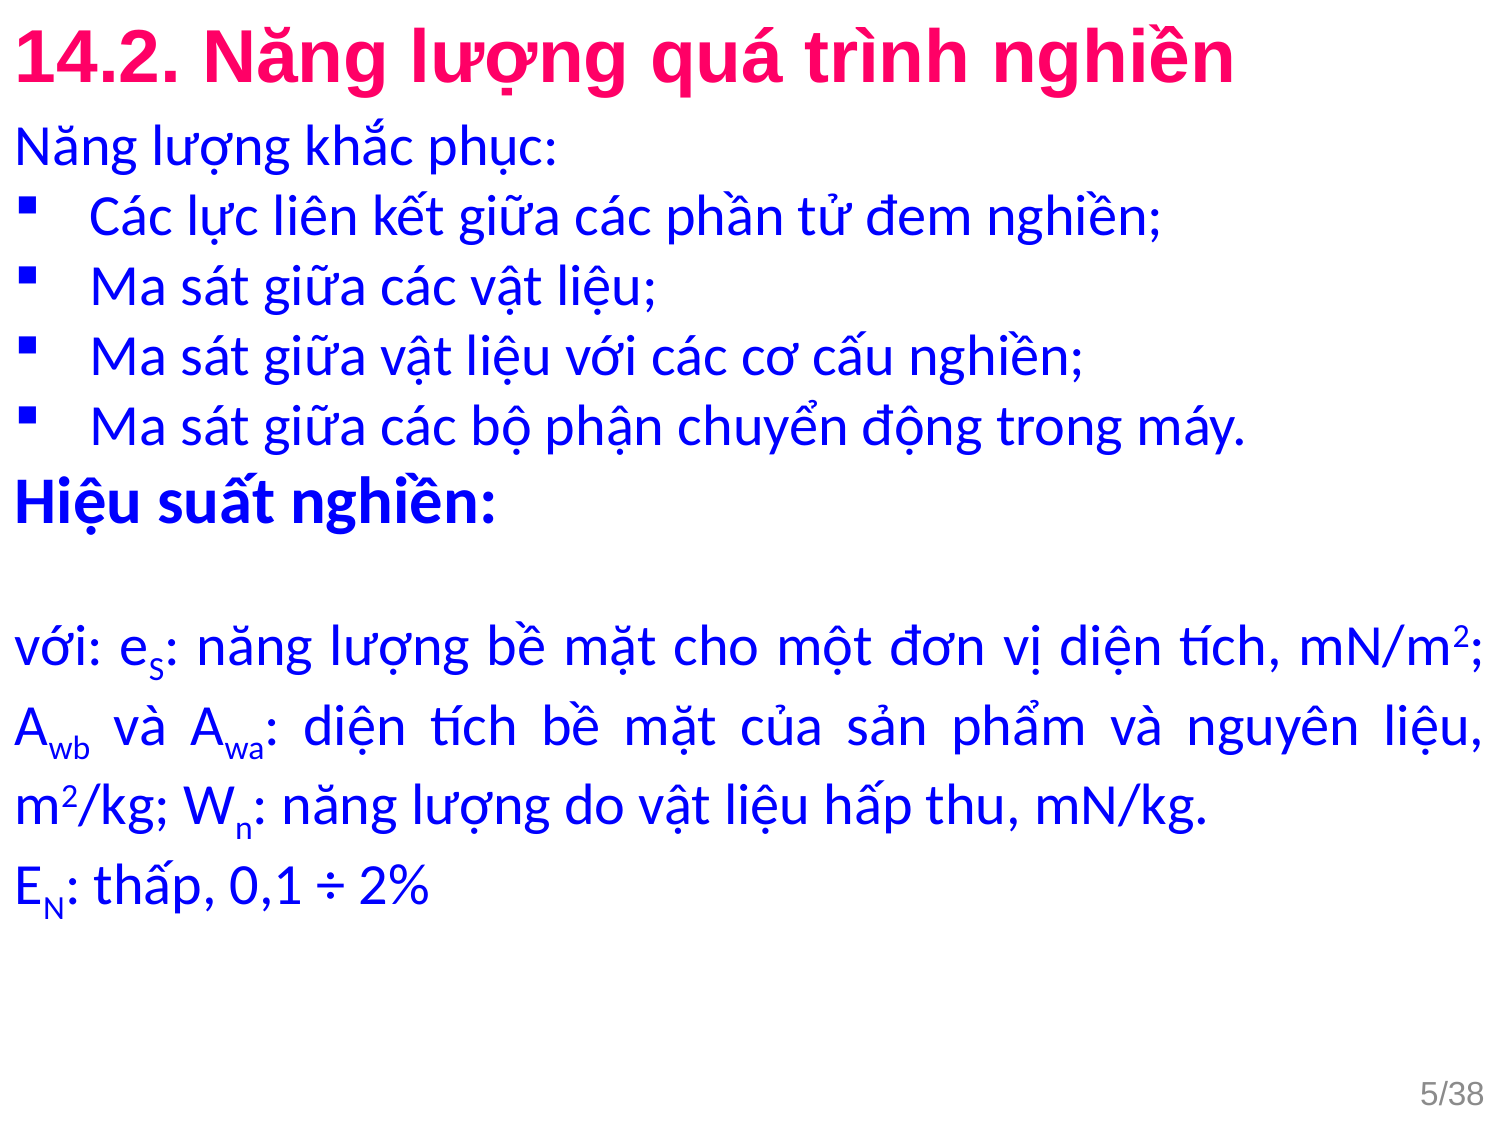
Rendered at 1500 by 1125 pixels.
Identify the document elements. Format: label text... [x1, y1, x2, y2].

text_box 14.2. Năng lượng quá trình nghiền [0, 0, 1500, 105]
slide_number 5/38 [1149, 1062, 1500, 1123]
